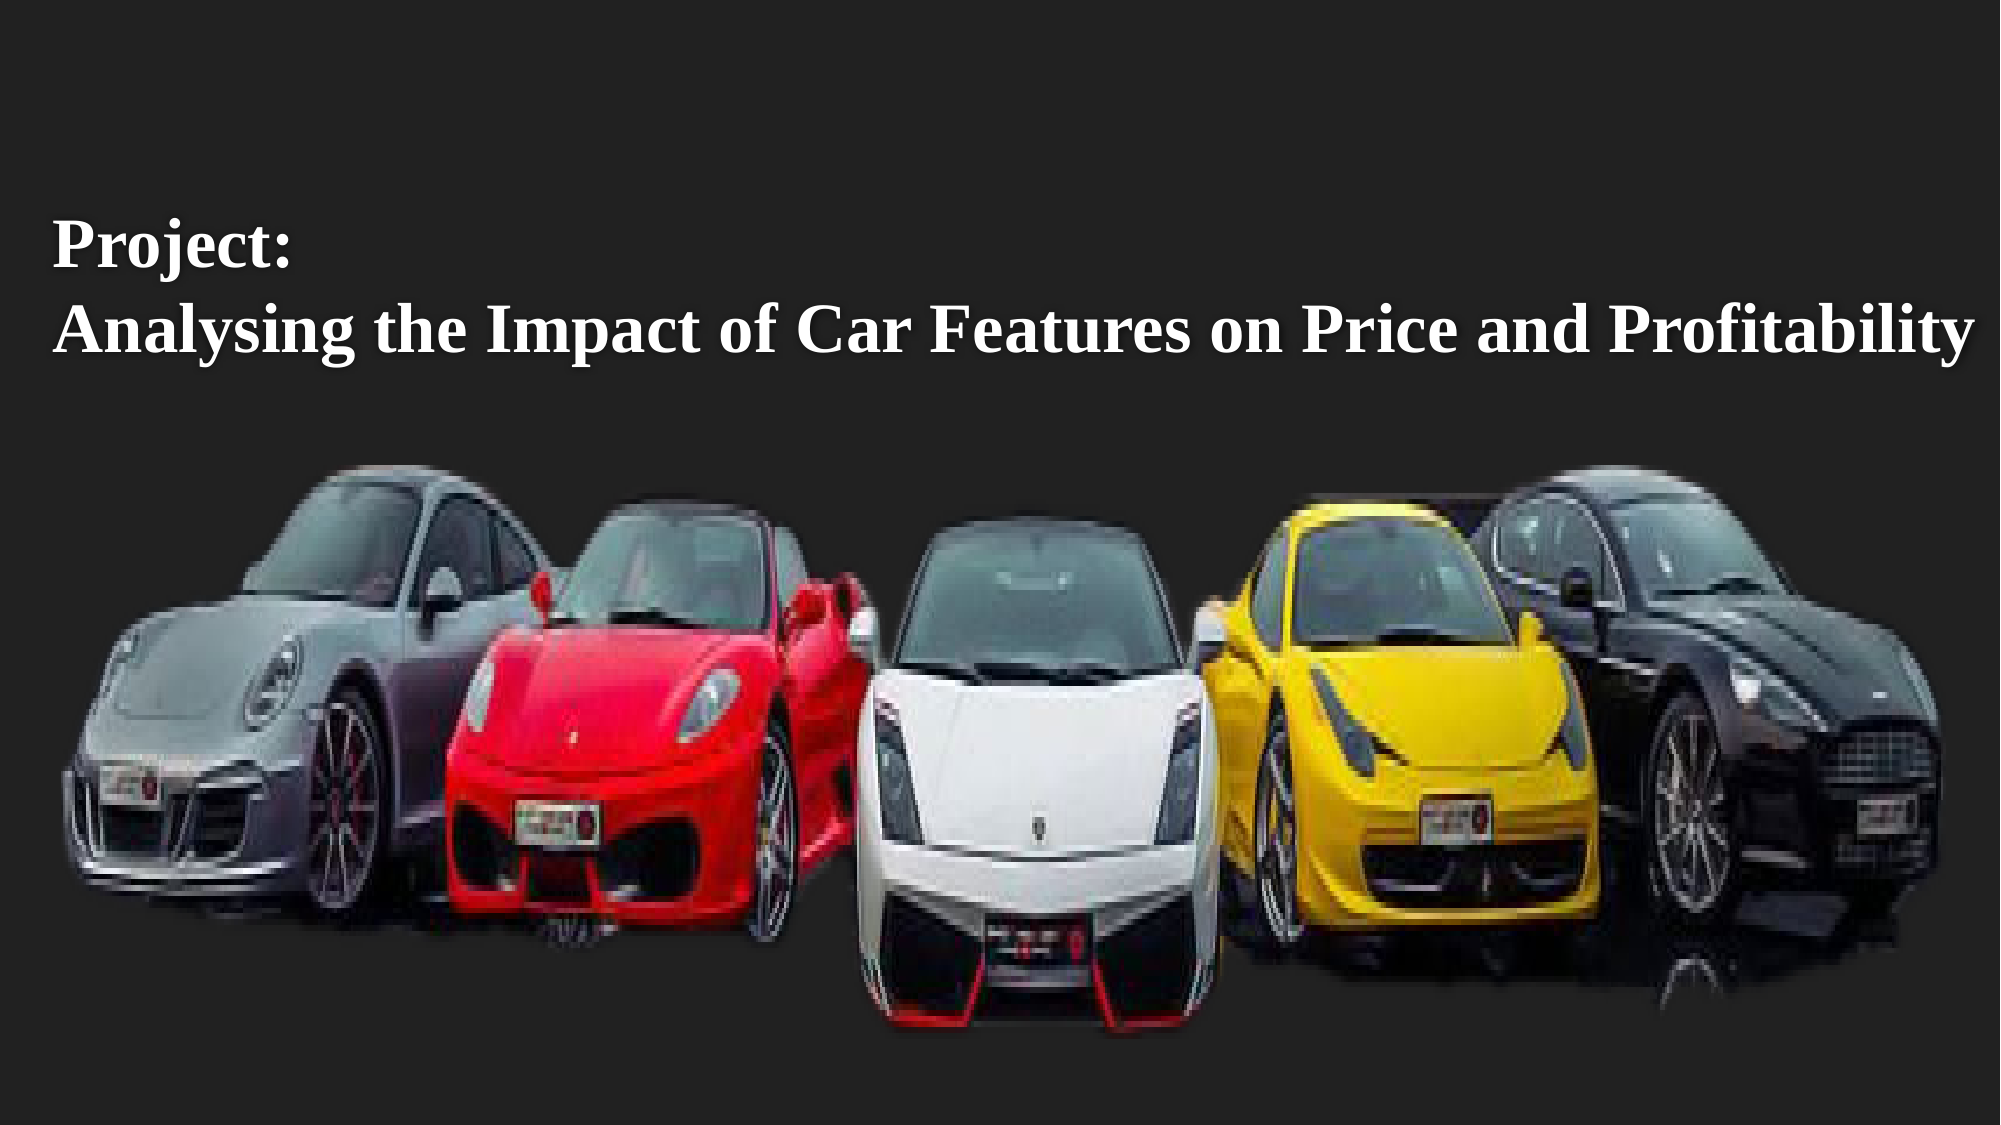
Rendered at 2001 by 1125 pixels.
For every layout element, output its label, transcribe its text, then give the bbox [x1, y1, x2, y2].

picture [60, 465, 1946, 1039]
text_box Project: Analysing the Impact of Car Features on Price and Profitability [37, 167, 2000, 375]
